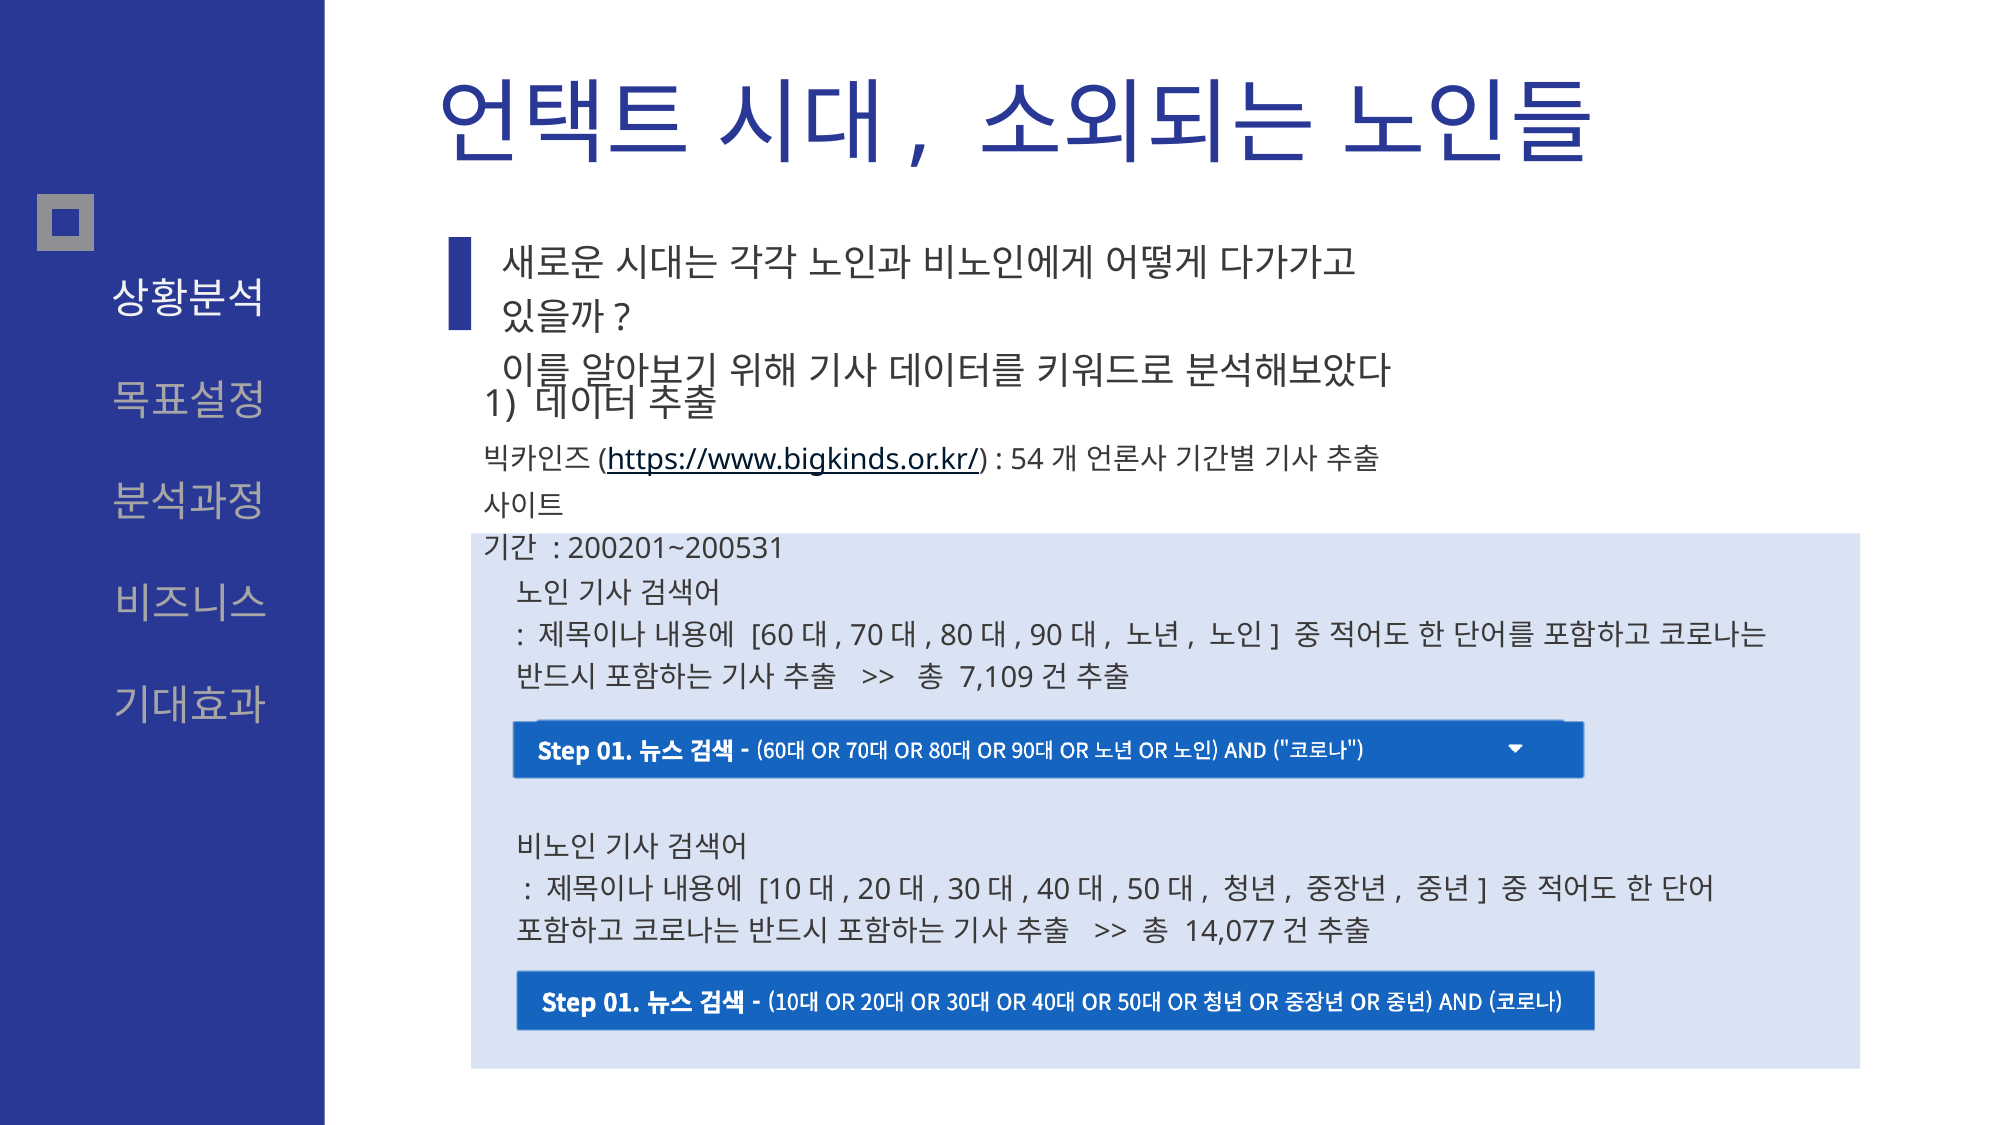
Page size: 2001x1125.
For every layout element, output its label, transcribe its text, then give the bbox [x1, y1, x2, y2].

text_box 노인 기사 검색어 : 제목이나 내용에 [60대, 70대, 80대, 90대, 노년, 노인] 중 적어도 한 단어를 포함하고 코로나는 반드시 포함하는 기사 추출 >> 총 7,109건 추출 [501, 559, 1833, 701]
text_box 언택트 시대, 소외되는 노인들 [422, 56, 1611, 181]
text_box [0, 0, 326, 1125]
text_box [448, 236, 472, 331]
picture [501, 707, 1594, 786]
text_box 1) 데이터 추출 빅카인즈(https://www.bigkinds.or.kr/) : 54개 언론사 기간별 기사 추출 사이트 기간 : 200201~200531 [468, 362, 1469, 572]
picture [501, 955, 1595, 1066]
text_box [470, 532, 1861, 1070]
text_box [92, 264, 285, 737]
text_box 비노인 기사 검색어 : 제목이나 내용에 [10대, 20대, 30대, 40대, 50대, 청년, 중장년, 중년] 중 적어도 한 단어 포함하고 코로나는 반드시 포함하는 기사 추출 >> 총 14,077건 추출 [501, 814, 1833, 955]
text_box [43, 201, 88, 245]
text_box 새로운 시대는 각각 노인과 비노인에게 어떻게 다가가고 있을까? 이를 알아보기 위해 기사 데이터를 키워드로 분석해보았다 [486, 222, 1487, 400]
